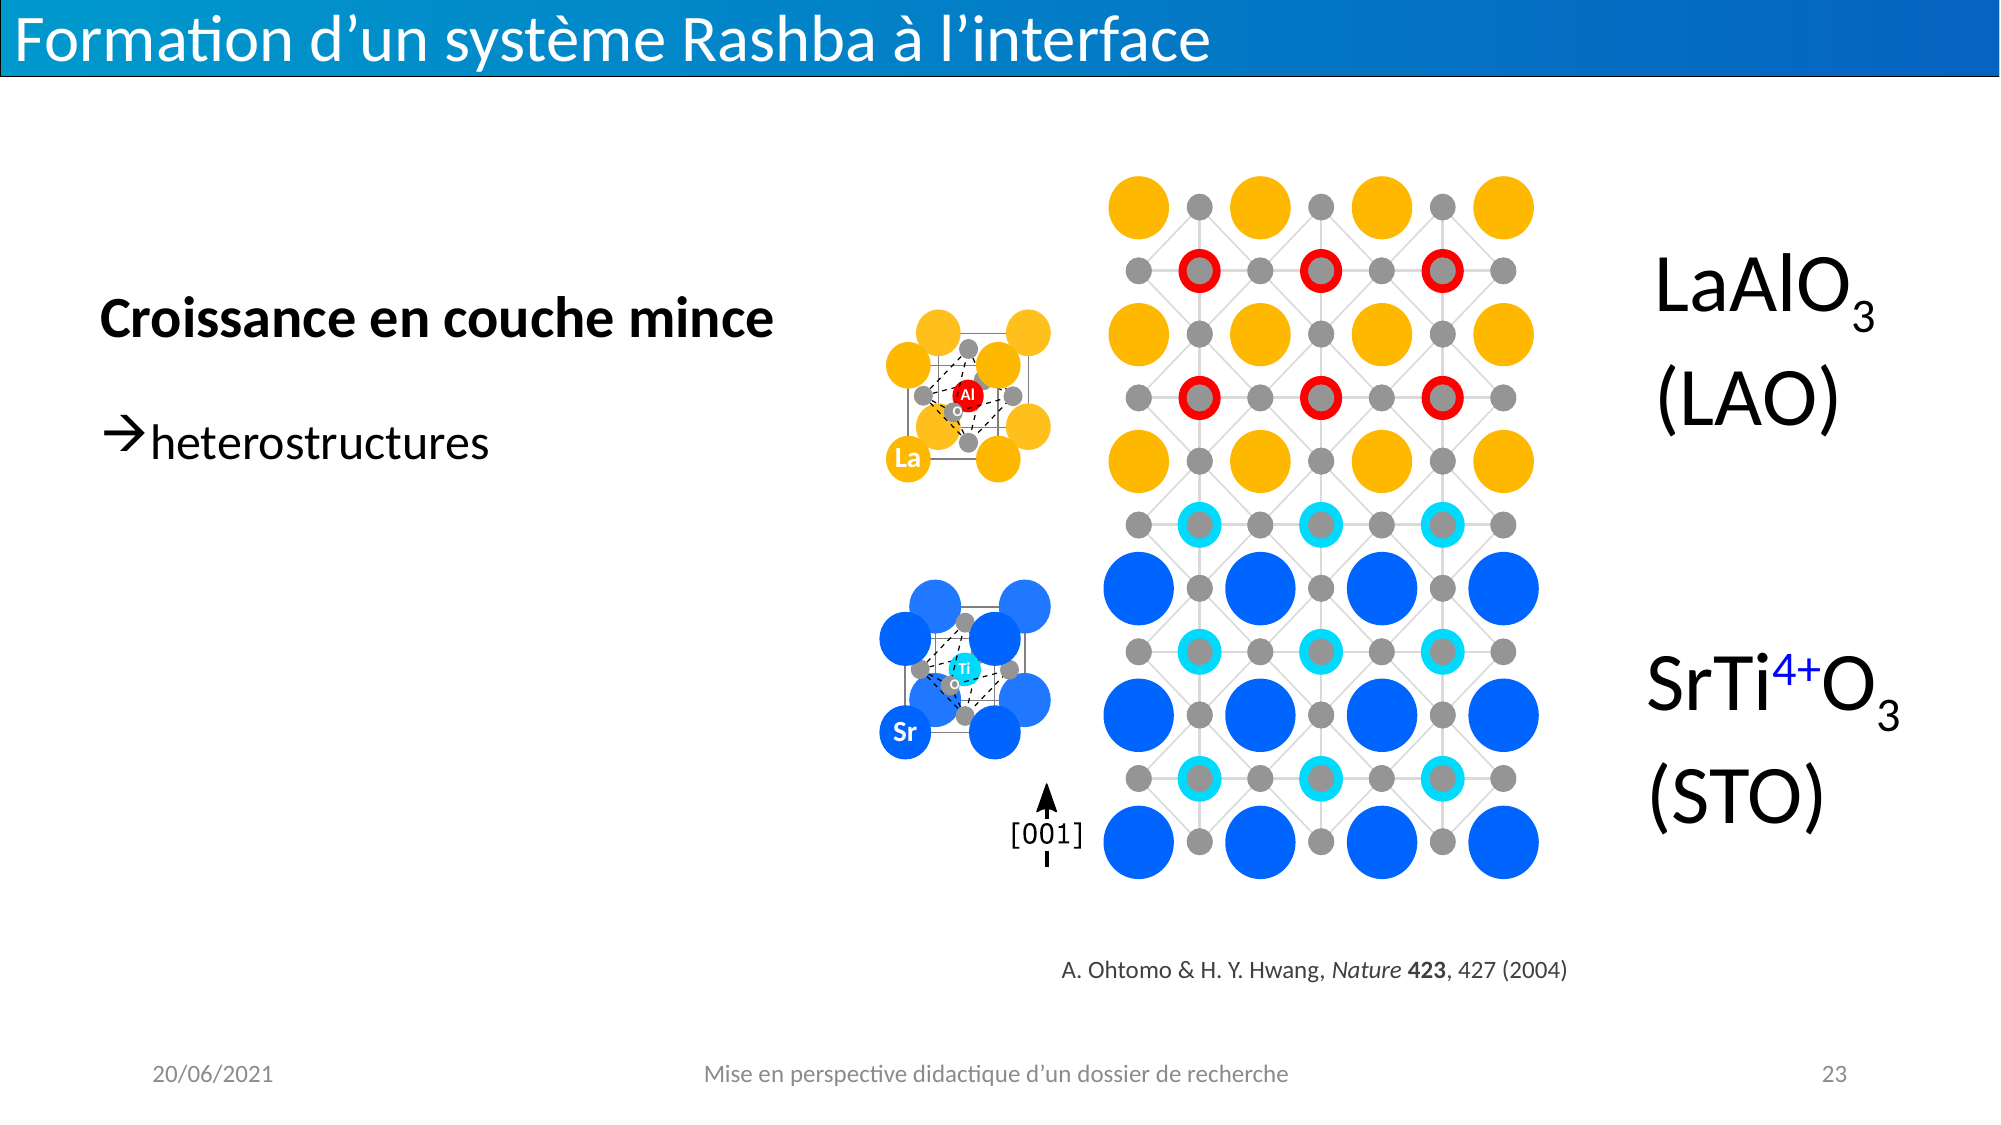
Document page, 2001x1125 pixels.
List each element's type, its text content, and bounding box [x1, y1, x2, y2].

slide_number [137, 1042, 588, 1103]
text_box [1355, 0, 2000, 77]
slide_number 23 [1412, 1042, 1863, 1103]
text_box Croissance en couche mince heterostructures [85, 272, 740, 657]
text_box LaAlO3 (LAO) [1741, 221, 1903, 564]
footer Mise en perspective didactique d’un dossier de recherche [662, 1042, 1338, 1103]
text_box Formation d’un système Rashba à l’interface [0, 0, 1355, 83]
text_box SrTi4+O3 (STO) [1741, 619, 1941, 962]
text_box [740, 146, 1741, 996]
